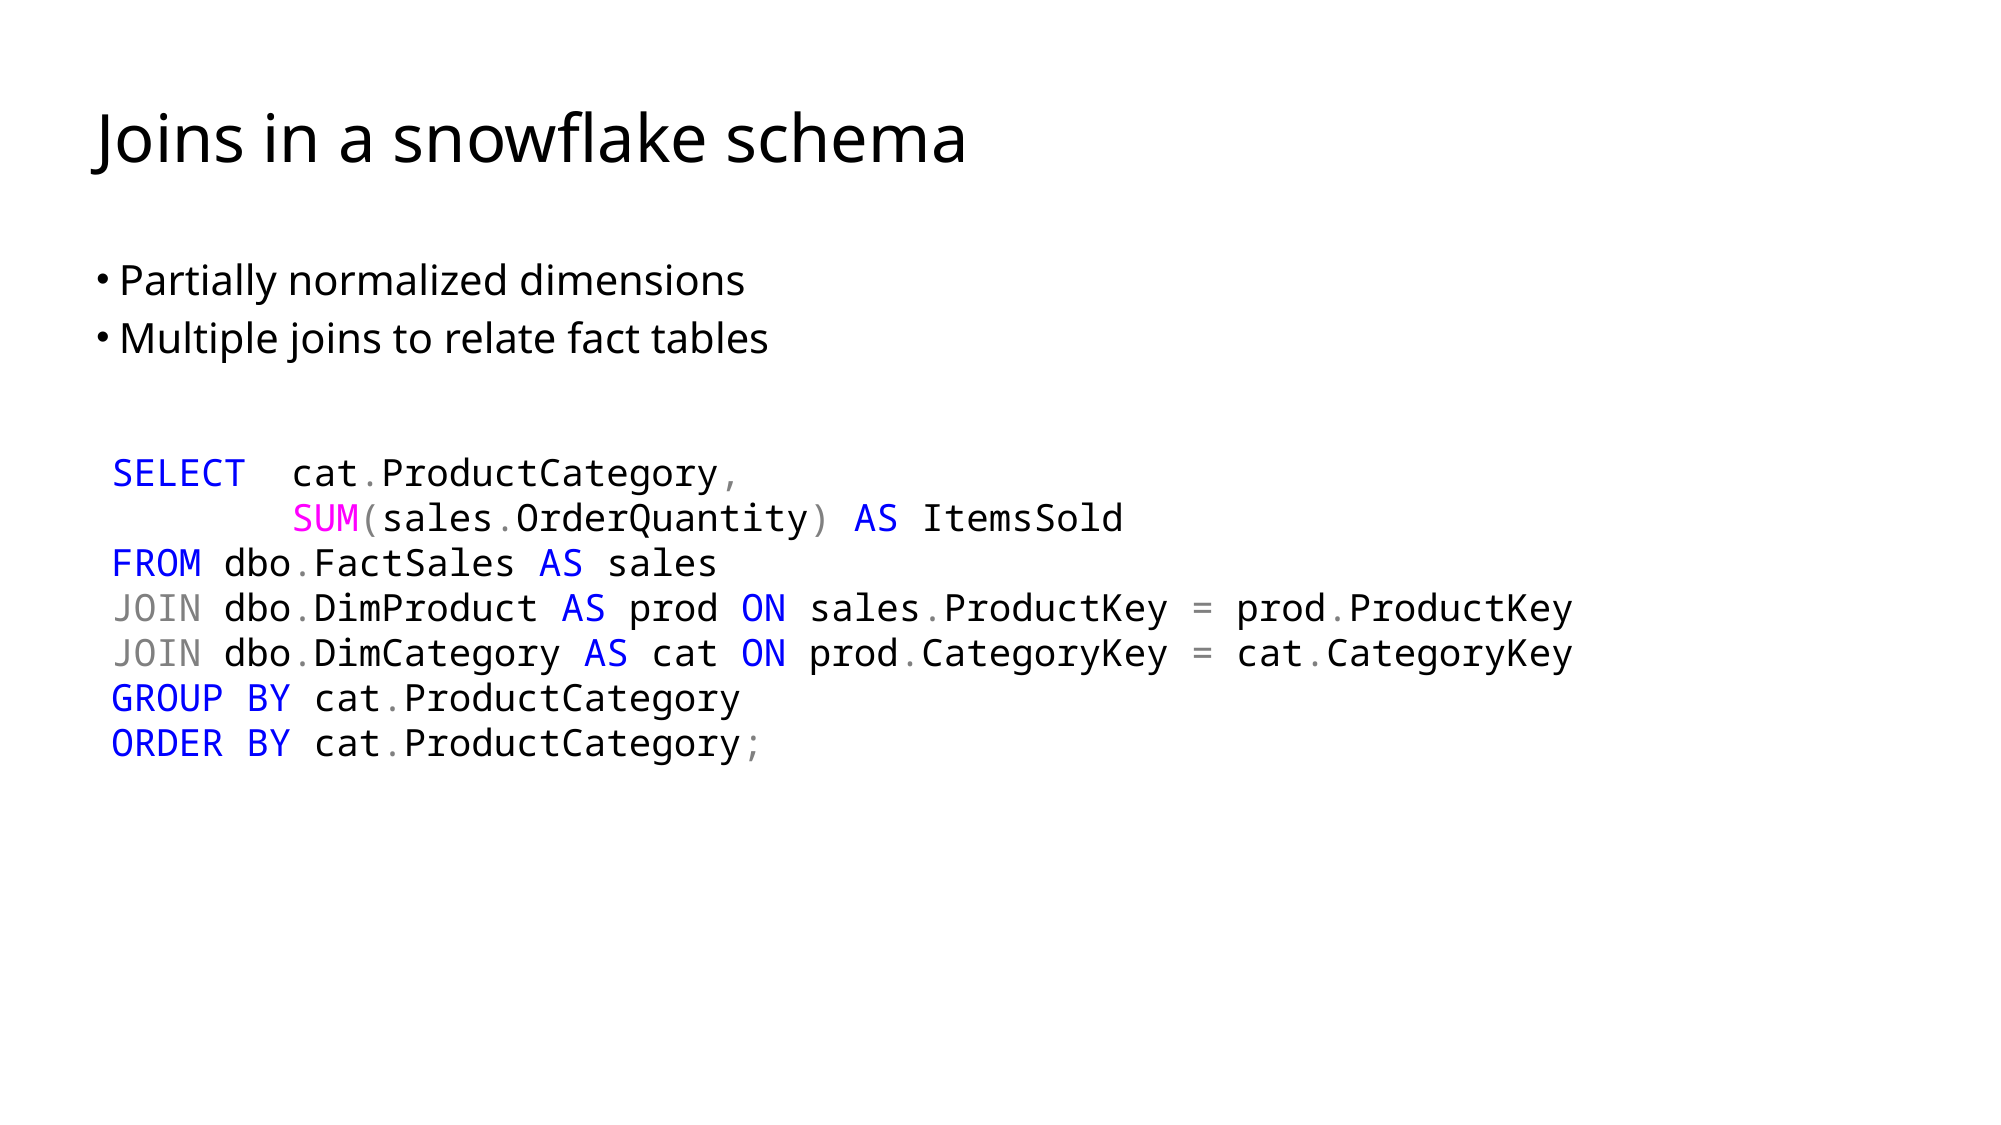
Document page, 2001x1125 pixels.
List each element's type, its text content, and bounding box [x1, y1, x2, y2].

text_box SELECT cat.ProductCategory, SUM(sales.OrderQuantity) AS ItemsSold FROM dbo.FactSales AS sales JOIN dbo.DimProduct AS prod ON sales.ProductKey = prod.ProductKey JOIN dbo.DimCategory AS cat ON prod.CategoryKey = cat.CategoryKey GROUP BY cat.ProductCategory ORDER BY cat.ProductCategory; [96, 441, 1696, 771]
title Joins in a snowflake schema [96, 96, 1909, 177]
text_box Partially normalized dimensions Multiple joins to relate fact tables [96, 253, 1340, 362]
